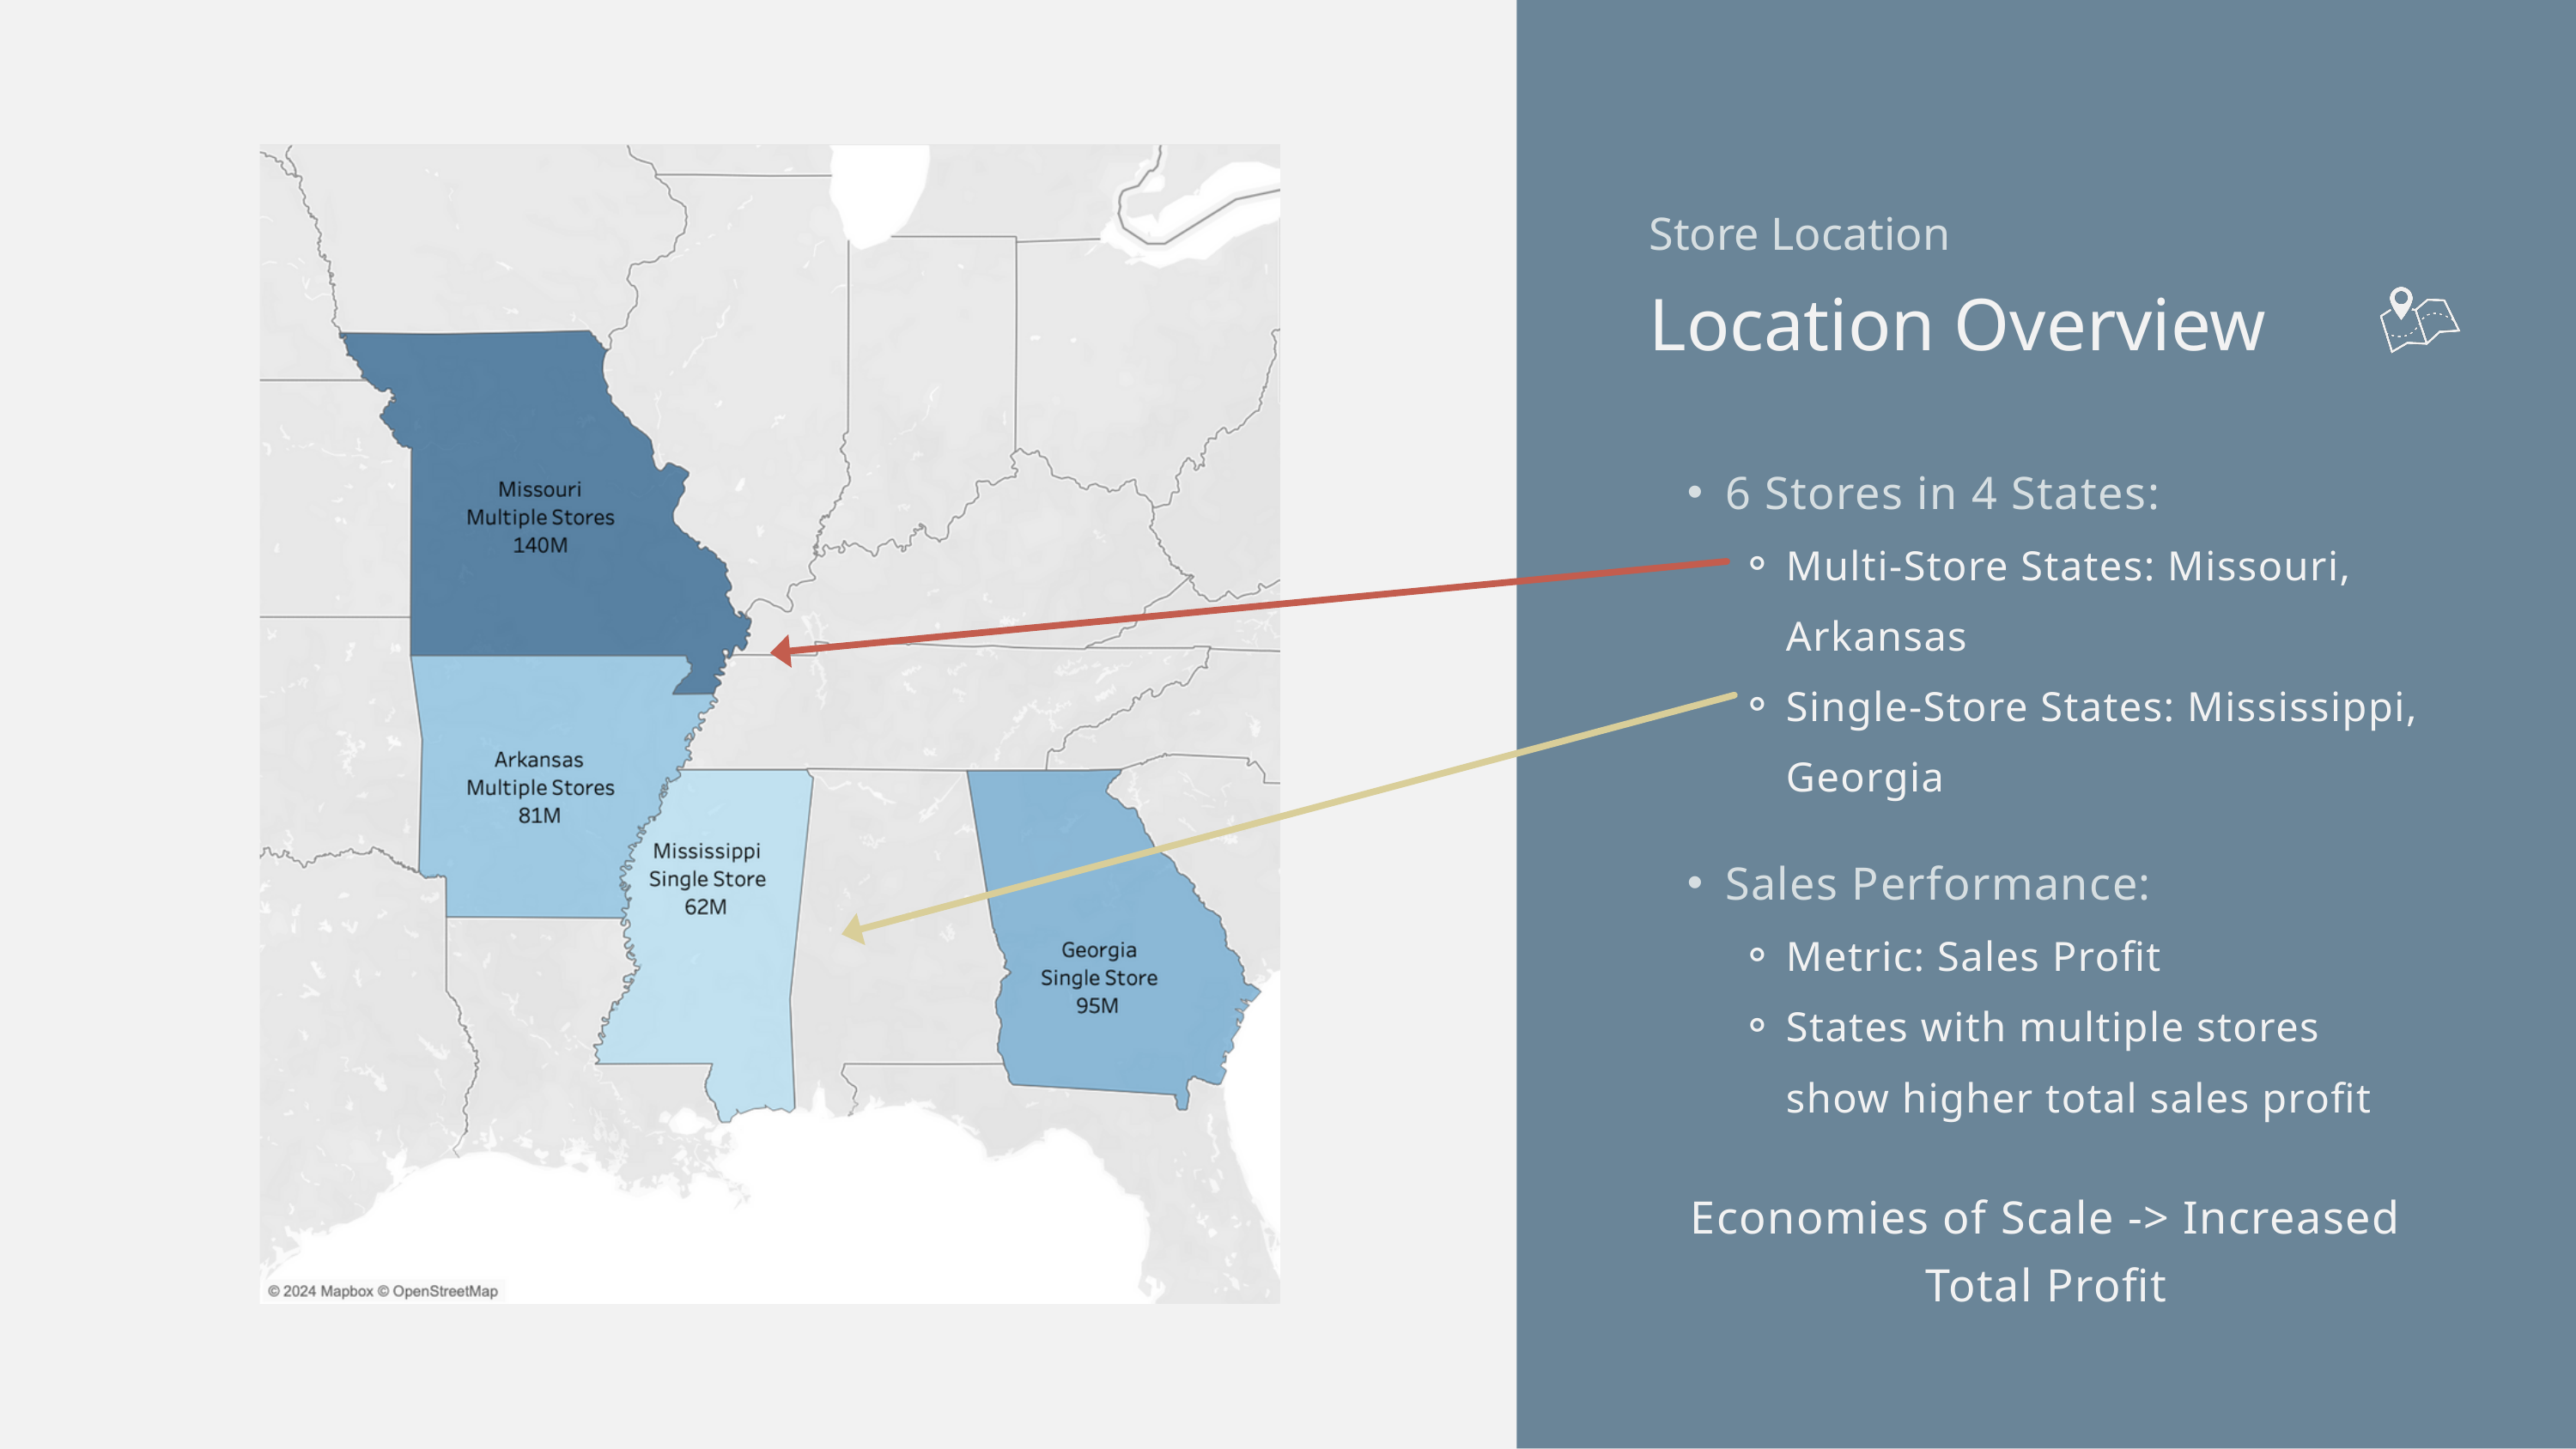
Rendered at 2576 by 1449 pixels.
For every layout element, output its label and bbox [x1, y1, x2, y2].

text_box [259, 144, 1280, 1304]
text_box [841, 755, 1511, 941]
text_box [1516, 0, 2576, 1449]
text_box [769, 581, 1511, 661]
